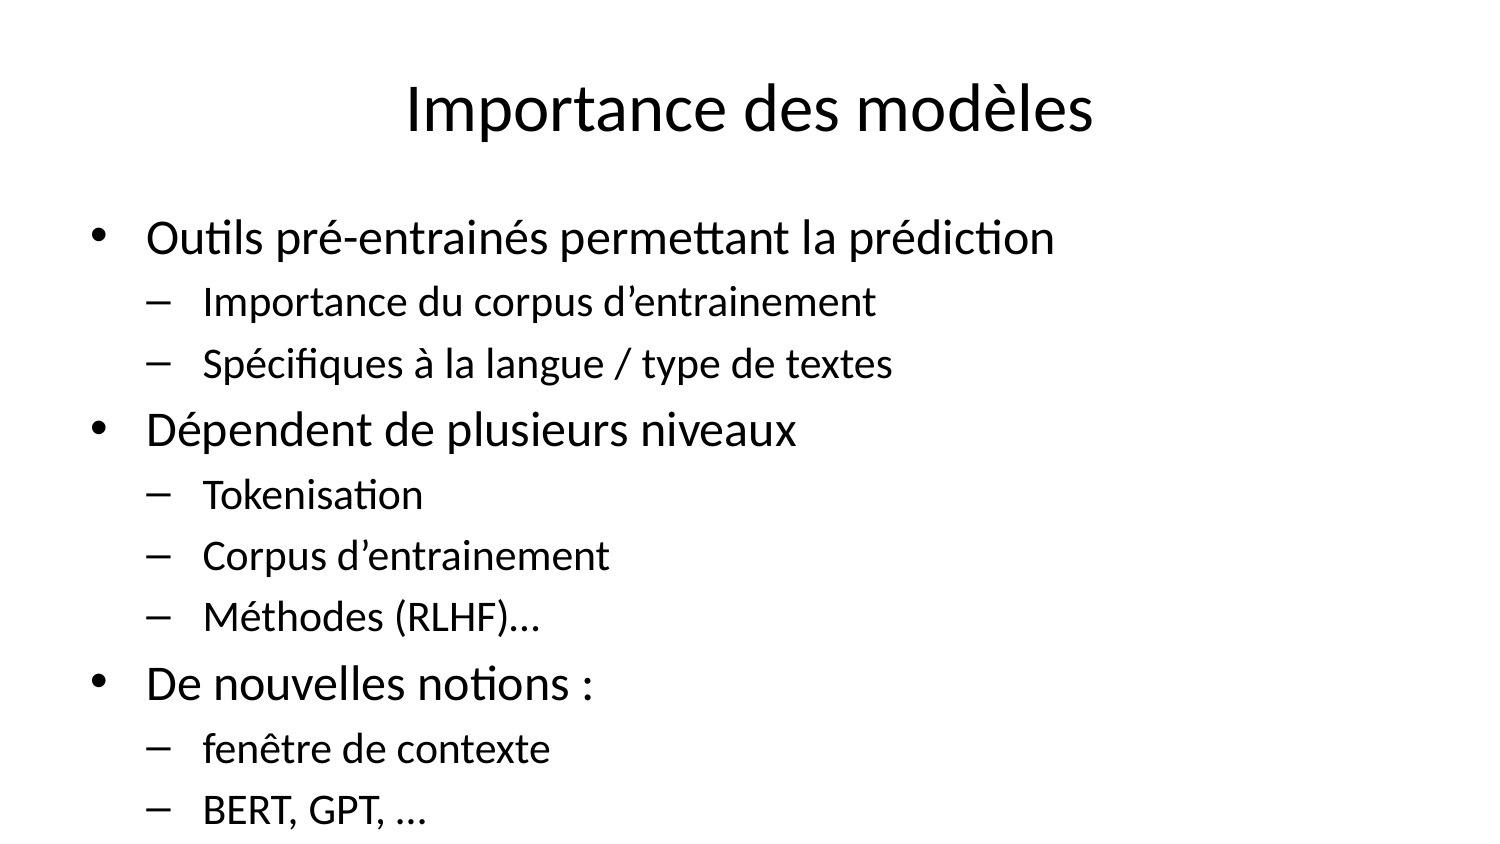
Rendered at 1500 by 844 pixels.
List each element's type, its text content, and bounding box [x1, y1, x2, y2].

title Importance des modèles [75, 33, 1425, 175]
list Outils pré-entrainés permettant la prédiction Importance du corpus d’entrainement Spécifiques à la langue / type de textes Dépendent de plusieurs niveaux Tokenisation Corpus d’entrainement Méthodes (RLHF)… De nouvelles notions : fenêtre de contexte BERT, GPT, … [75, 196, 1425, 754]
